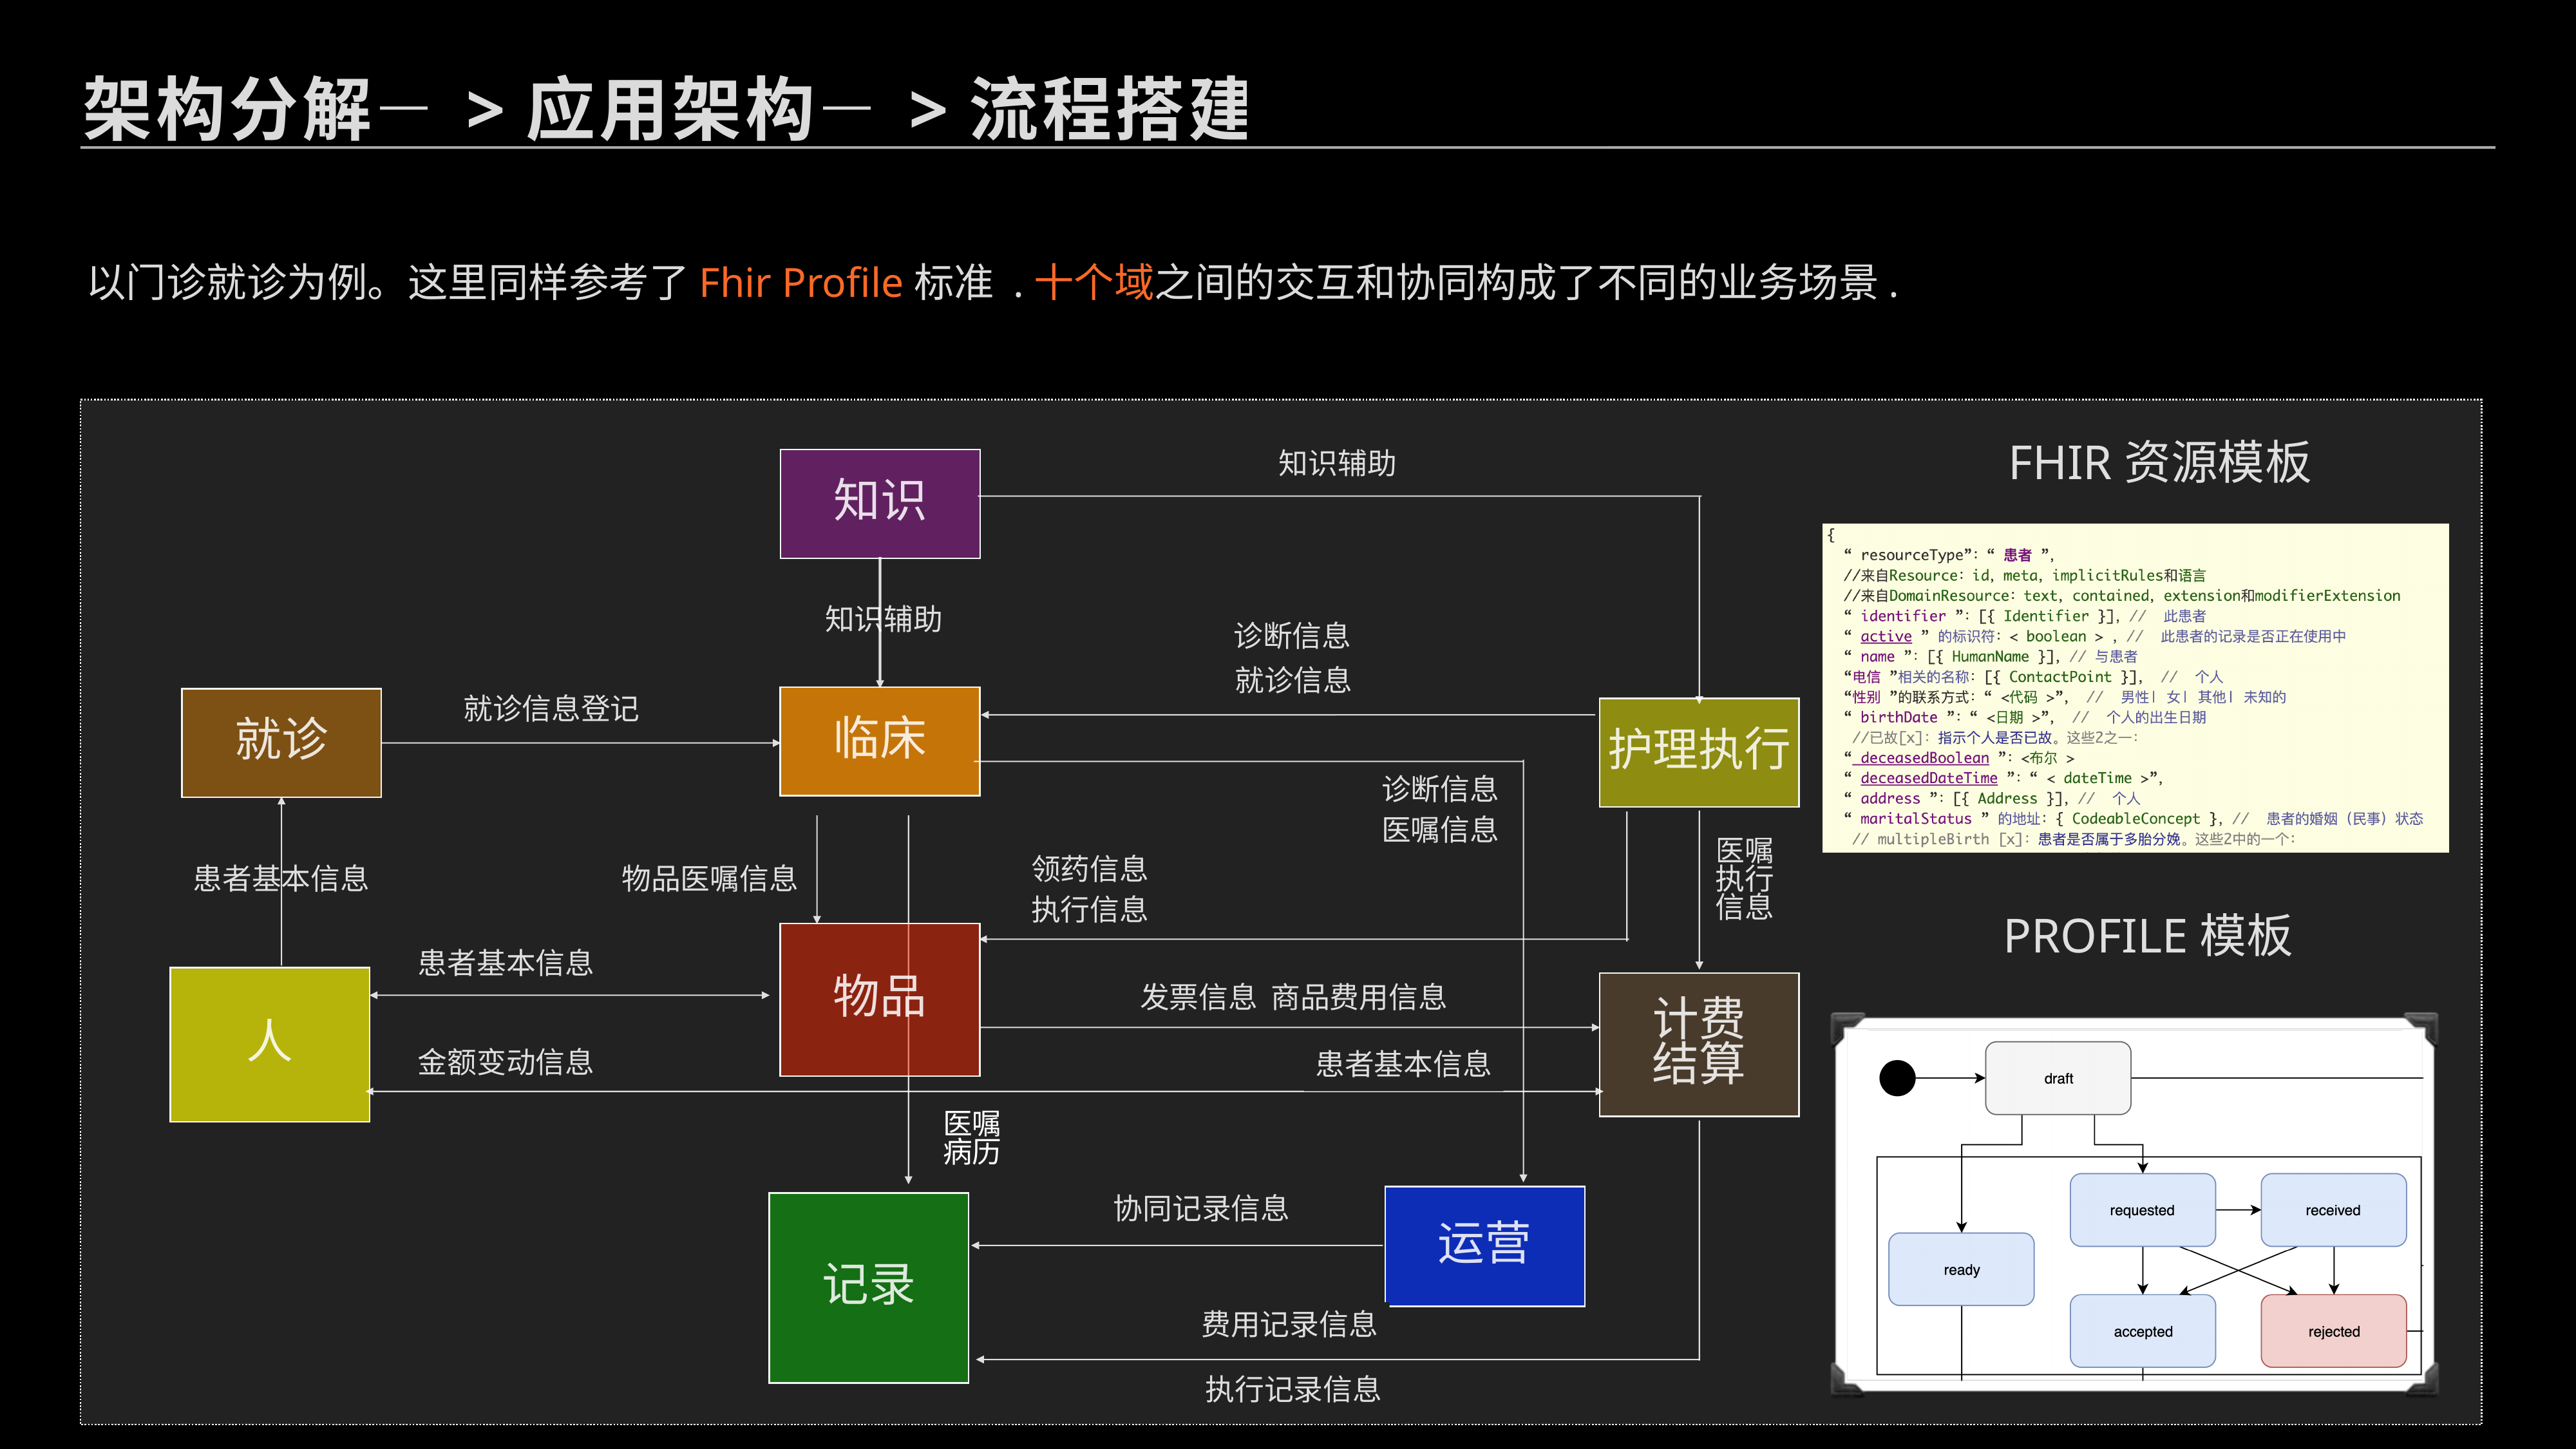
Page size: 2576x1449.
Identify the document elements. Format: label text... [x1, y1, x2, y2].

text_box 患者基本信息 [1303, 1042, 1504, 1092]
text_box 患者基本信息 [182, 856, 281, 906]
text_box 知识辅助 [880, 567, 974, 676]
text_box 患者基本信息 [282, 856, 381, 906]
text_box 运营 [1385, 1186, 1585, 1307]
text_box [980, 935, 1523, 943]
text_box 物品 [780, 923, 980, 1076]
text_box [80, 399, 2482, 1425]
text_box 医嘱 病历 [930, 1099, 1014, 1181]
text_box 人 [170, 967, 370, 1122]
text_box [1695, 810, 1703, 970]
text_box fhir资源模板 [1978, 411, 2342, 520]
text_box 知识 [781, 450, 980, 559]
text_box 临床 [780, 687, 980, 796]
text_box 诊断信息 [1367, 766, 1513, 807]
text_box 架构分解—>应用架构—>流程搭建 [77, 75, 2292, 154]
text_box [1519, 759, 1528, 1182]
text_box 记录 [769, 1193, 969, 1383]
text_box 发票信息 商品费用信息 [1109, 975, 1479, 1025]
text_box [369, 991, 770, 999]
text_box 就诊信息 [1194, 658, 1394, 708]
text_box [813, 815, 821, 923]
text_box 领药信息 [990, 847, 1190, 887]
text_box 知识辅助 [1156, 441, 1519, 491]
text_box 执行记录信息 [1194, 1367, 1394, 1417]
text_box [1524, 1023, 1600, 1032]
text_box [876, 556, 884, 688]
text_box 费用记录信息 [1189, 1302, 1390, 1352]
text_box 诊断信息 [1192, 614, 1392, 663]
text_box 就诊 [182, 688, 381, 798]
text_box [904, 1092, 913, 1184]
text_box 金额变动信息 [406, 1040, 607, 1090]
picture [1823, 524, 2450, 853]
text_box 护理执行 [1599, 698, 1799, 808]
text_box [1524, 1087, 1604, 1095]
text_box profile模板 [1933, 884, 2363, 994]
text_box 医嘱信息 [1367, 807, 1513, 857]
text_box [1695, 497, 1703, 705]
text_box [277, 796, 286, 966]
text_box [365, 1087, 1523, 1095]
text_box 就诊信息登记 [451, 686, 652, 735]
text_box [381, 739, 781, 747]
text_box 患者基本信息 [406, 941, 607, 990]
text_box [971, 1241, 1383, 1250]
text_box 医嘱 执行 信息 [1703, 816, 1787, 946]
text_box [980, 710, 1596, 719]
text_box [1829, 1012, 2443, 1401]
text_box 以门诊就诊为例。这里同样参考了Fhir Profile标准 .十个域之间的交互和协同构成了不同的业务场景. [80, 251, 2349, 310]
text_box 物品医嘱信息 [610, 856, 810, 906]
text_box [976, 1355, 1700, 1364]
text_box 协同记录信息 [1102, 1186, 1302, 1236]
text_box 计费 结算 [1599, 973, 1799, 1117]
text_box 知识辅助 [794, 567, 880, 676]
text_box 执行信息 [990, 887, 1190, 937]
